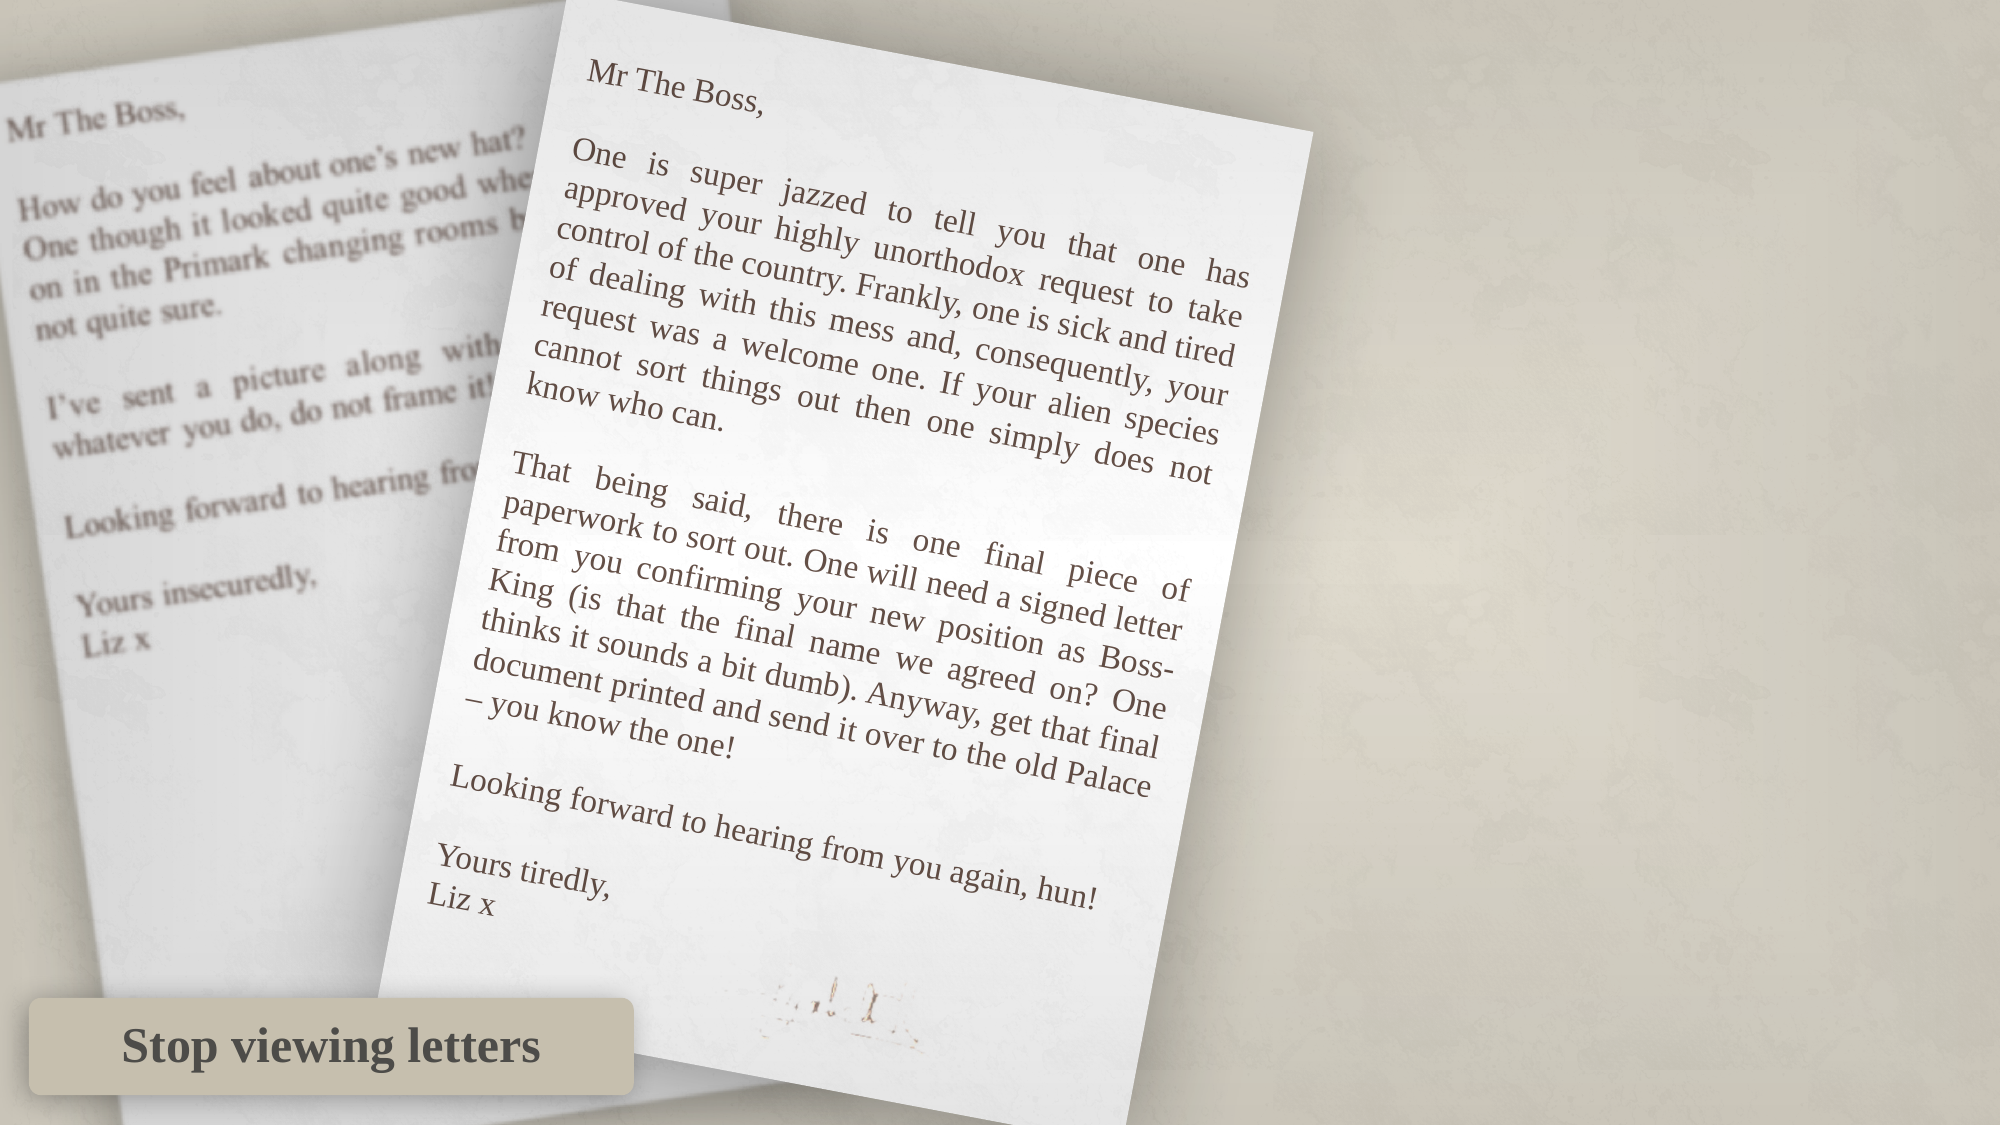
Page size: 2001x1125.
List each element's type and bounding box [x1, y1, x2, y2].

text_box [0, 0, 2000, 1125]
